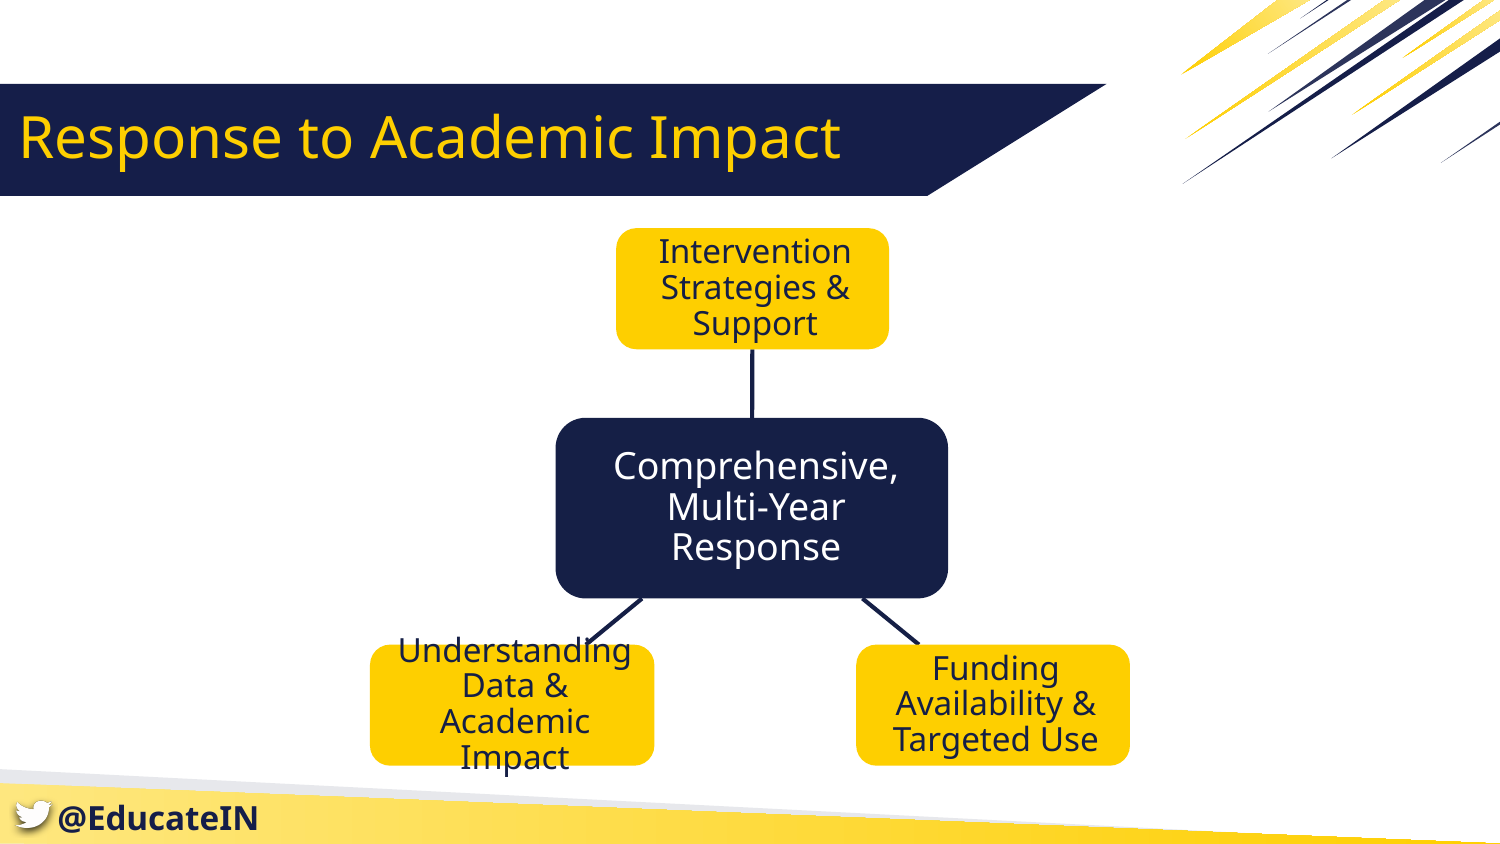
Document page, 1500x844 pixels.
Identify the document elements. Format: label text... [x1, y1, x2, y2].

title Response to Academic Impact [18, 83, 976, 196]
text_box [190, 195, 1310, 799]
picture [9, 795, 58, 838]
